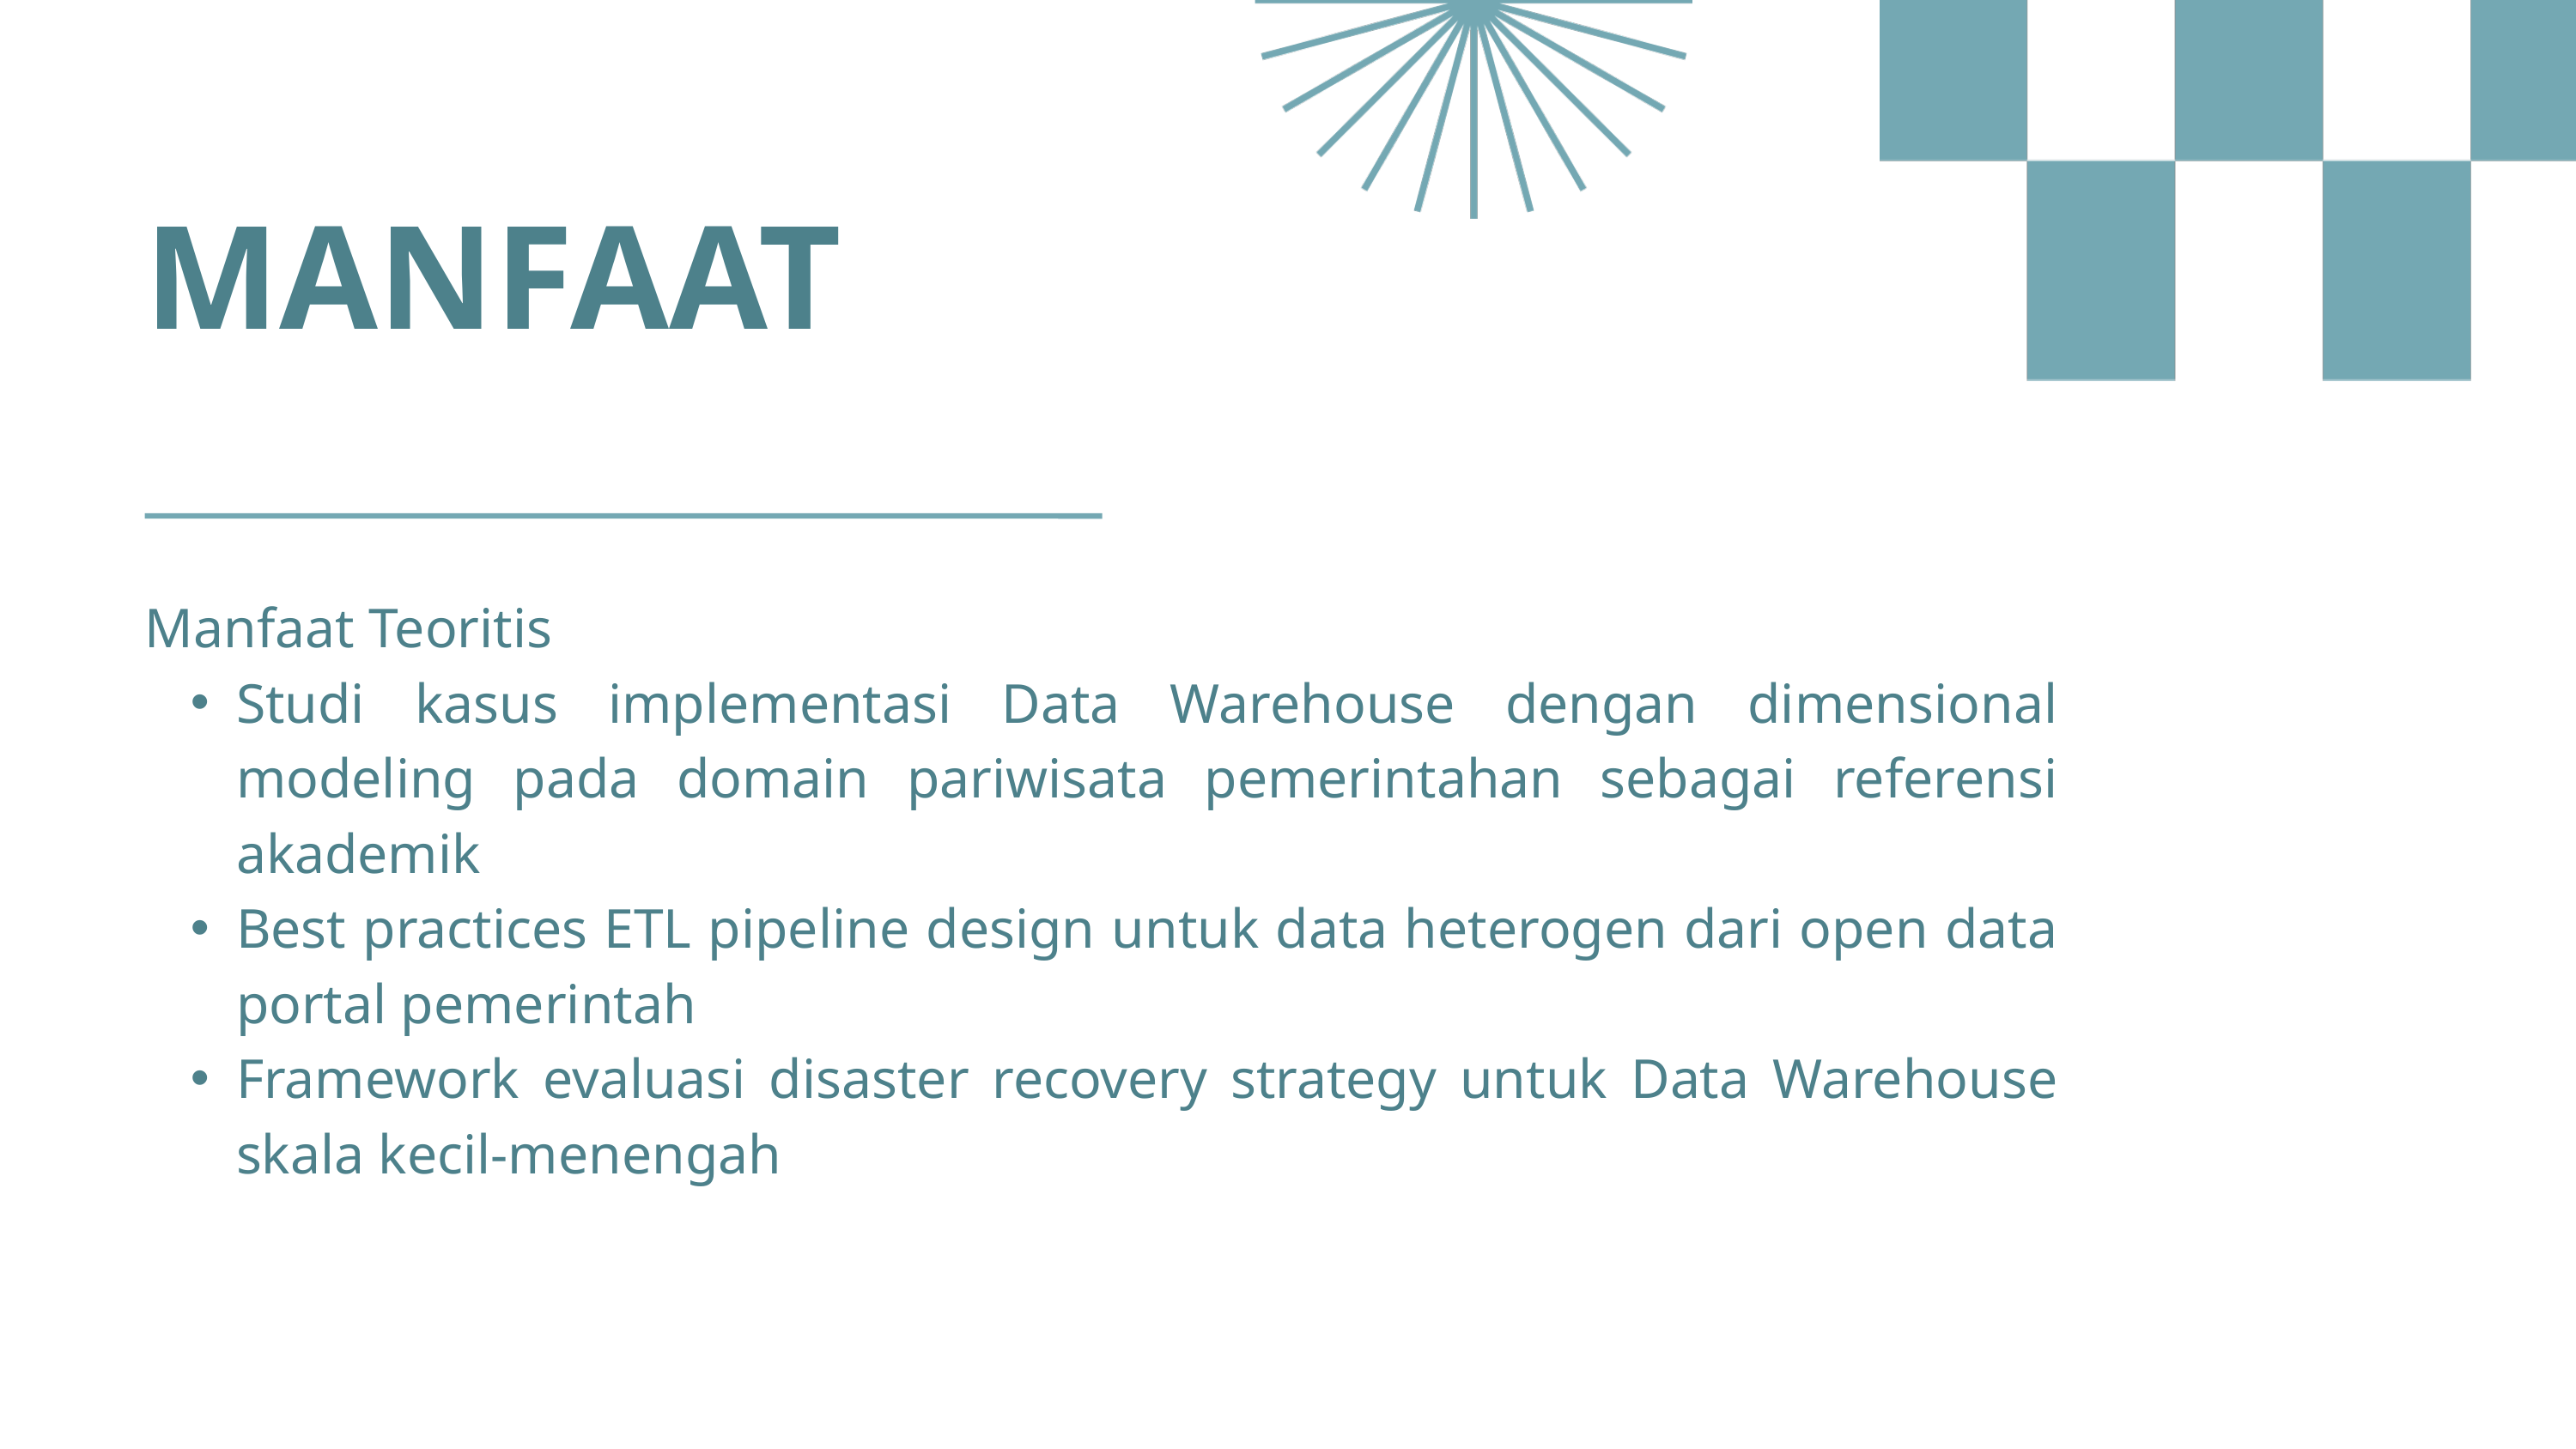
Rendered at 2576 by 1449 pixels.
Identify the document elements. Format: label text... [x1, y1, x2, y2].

text_box Manfaat Teoritis Studi kasus implementasi Data Warehouse dengan dimensional modeling pada domain pariwisata pemerintahan sebagai referensi akademik Best practices ETL pipeline design untuk data heterogen dari open data portal pemerintah Framework evaluasi disaster recovery strategy untuk Data Warehouse skala kecil-menengah [144, 583, 2061, 1260]
text_box MANFAAT [144, 228, 1191, 358]
text_box [1255, 0, 1692, 219]
text_box [1880, 0, 2576, 381]
